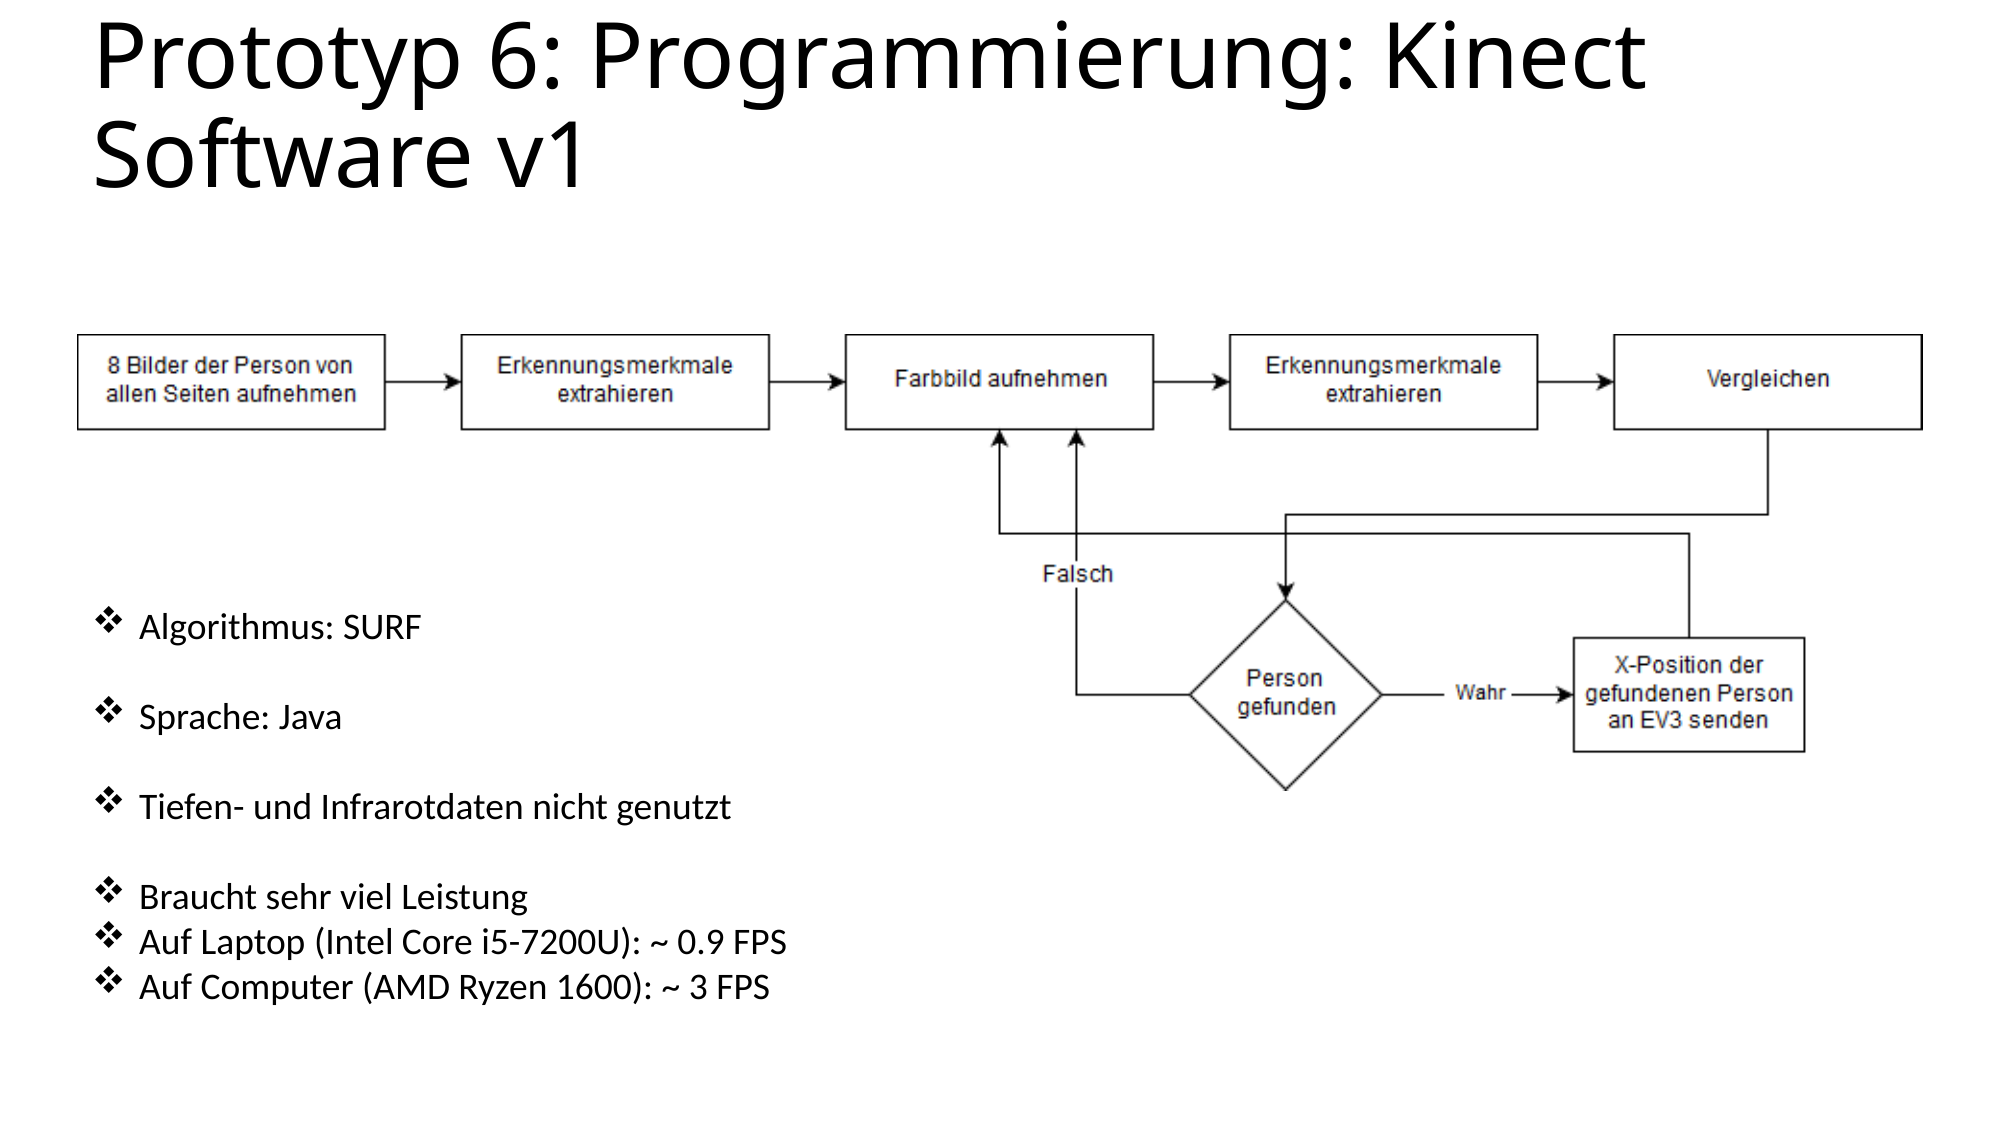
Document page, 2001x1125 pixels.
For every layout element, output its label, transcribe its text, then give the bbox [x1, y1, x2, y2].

picture [77, 334, 1923, 791]
title Prototyp 6: Programmierung: Kinect Software v1 [77, 0, 1923, 218]
text_box Algorithmus: SURF Sprache: Java Tiefen- und Infrarotdaten nicht genutzt Braucht sehr viel Leistung Auf Laptop (Intel Core i5-7200U): ~ 0.9 FPS Auf Computer (AMD Ryzen 1600): ~ 3 FPS [77, 791, 950, 1060]
